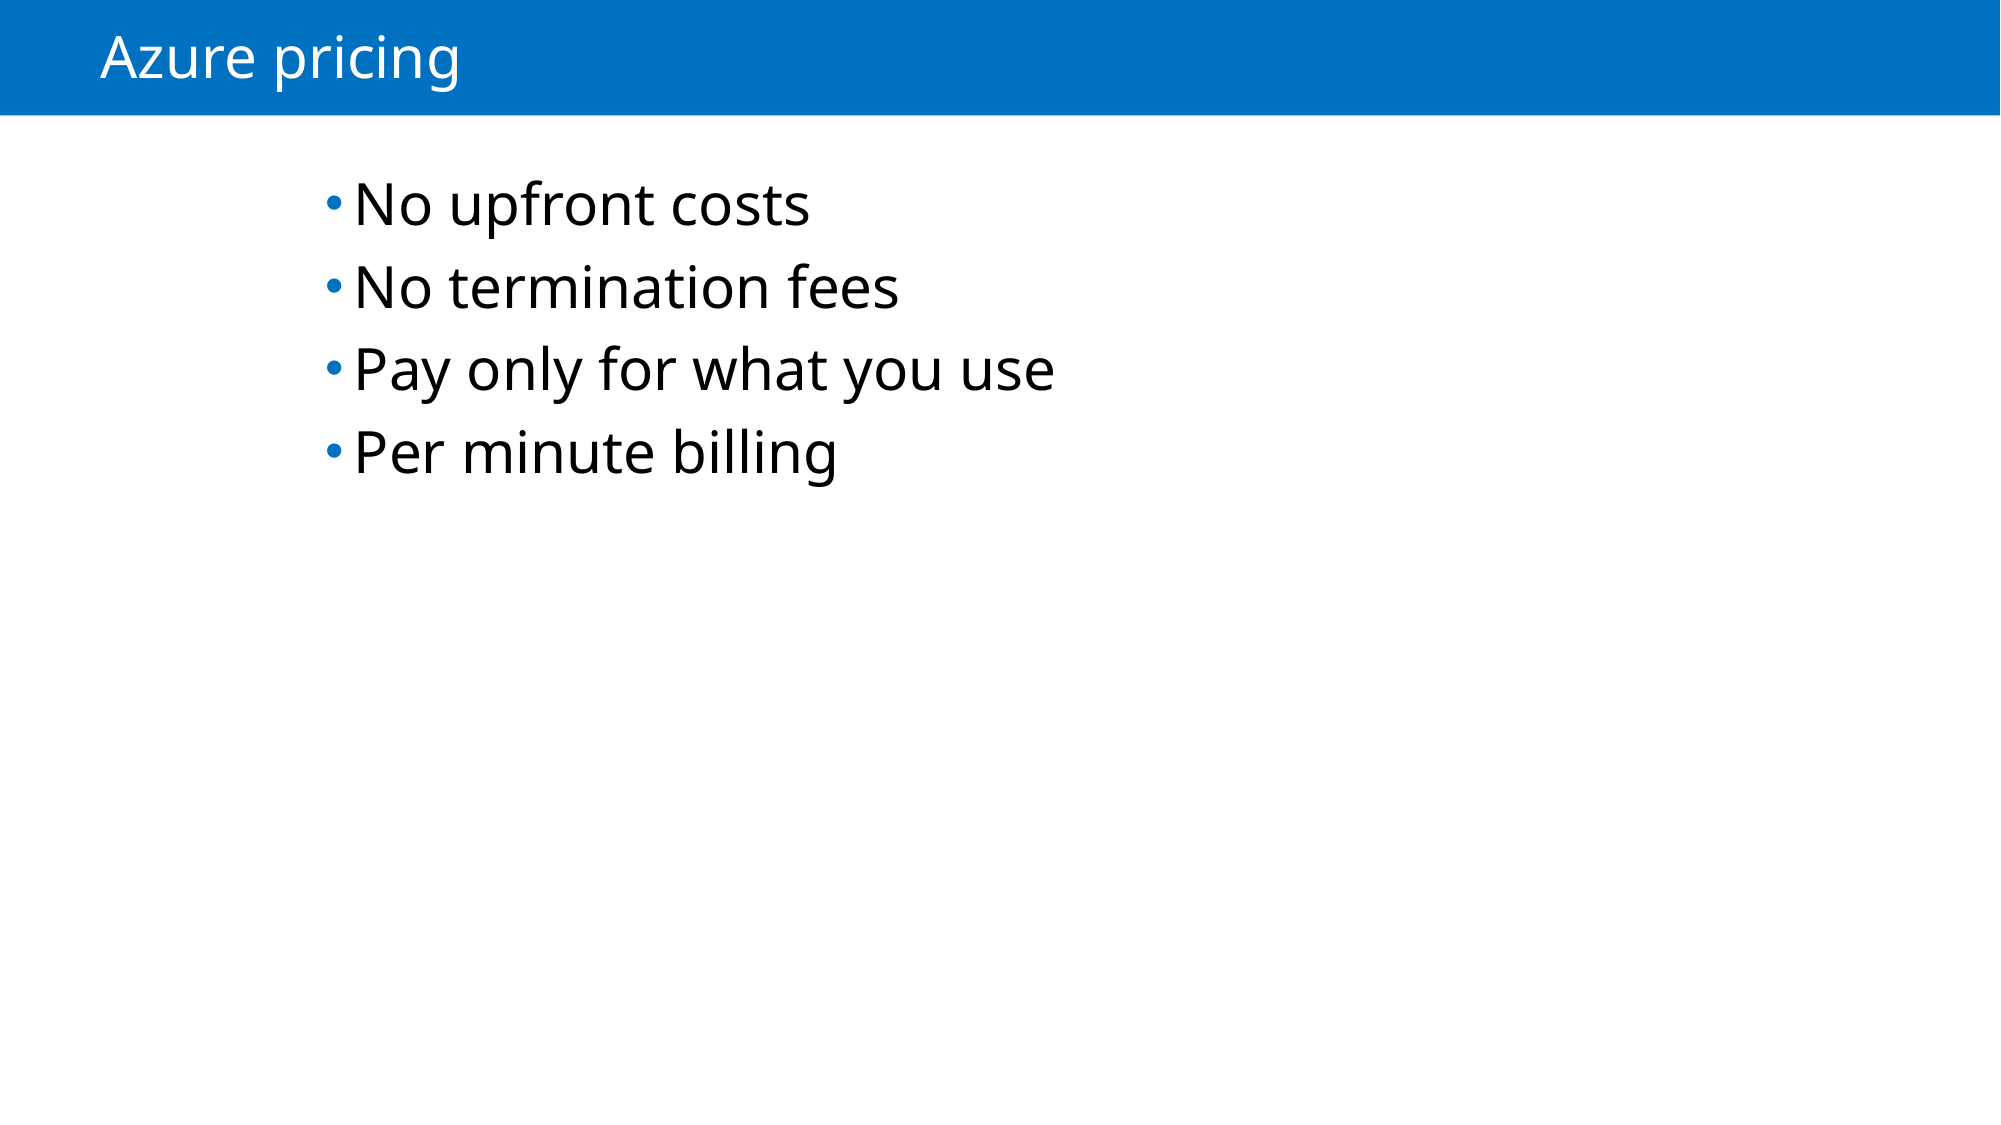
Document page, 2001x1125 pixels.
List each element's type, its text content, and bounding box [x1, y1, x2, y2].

text_box No upfront costs No termination fees Pay only for what you use Per minute billing [325, 167, 1658, 1012]
title Azure pricing [100, 0, 1802, 122]
